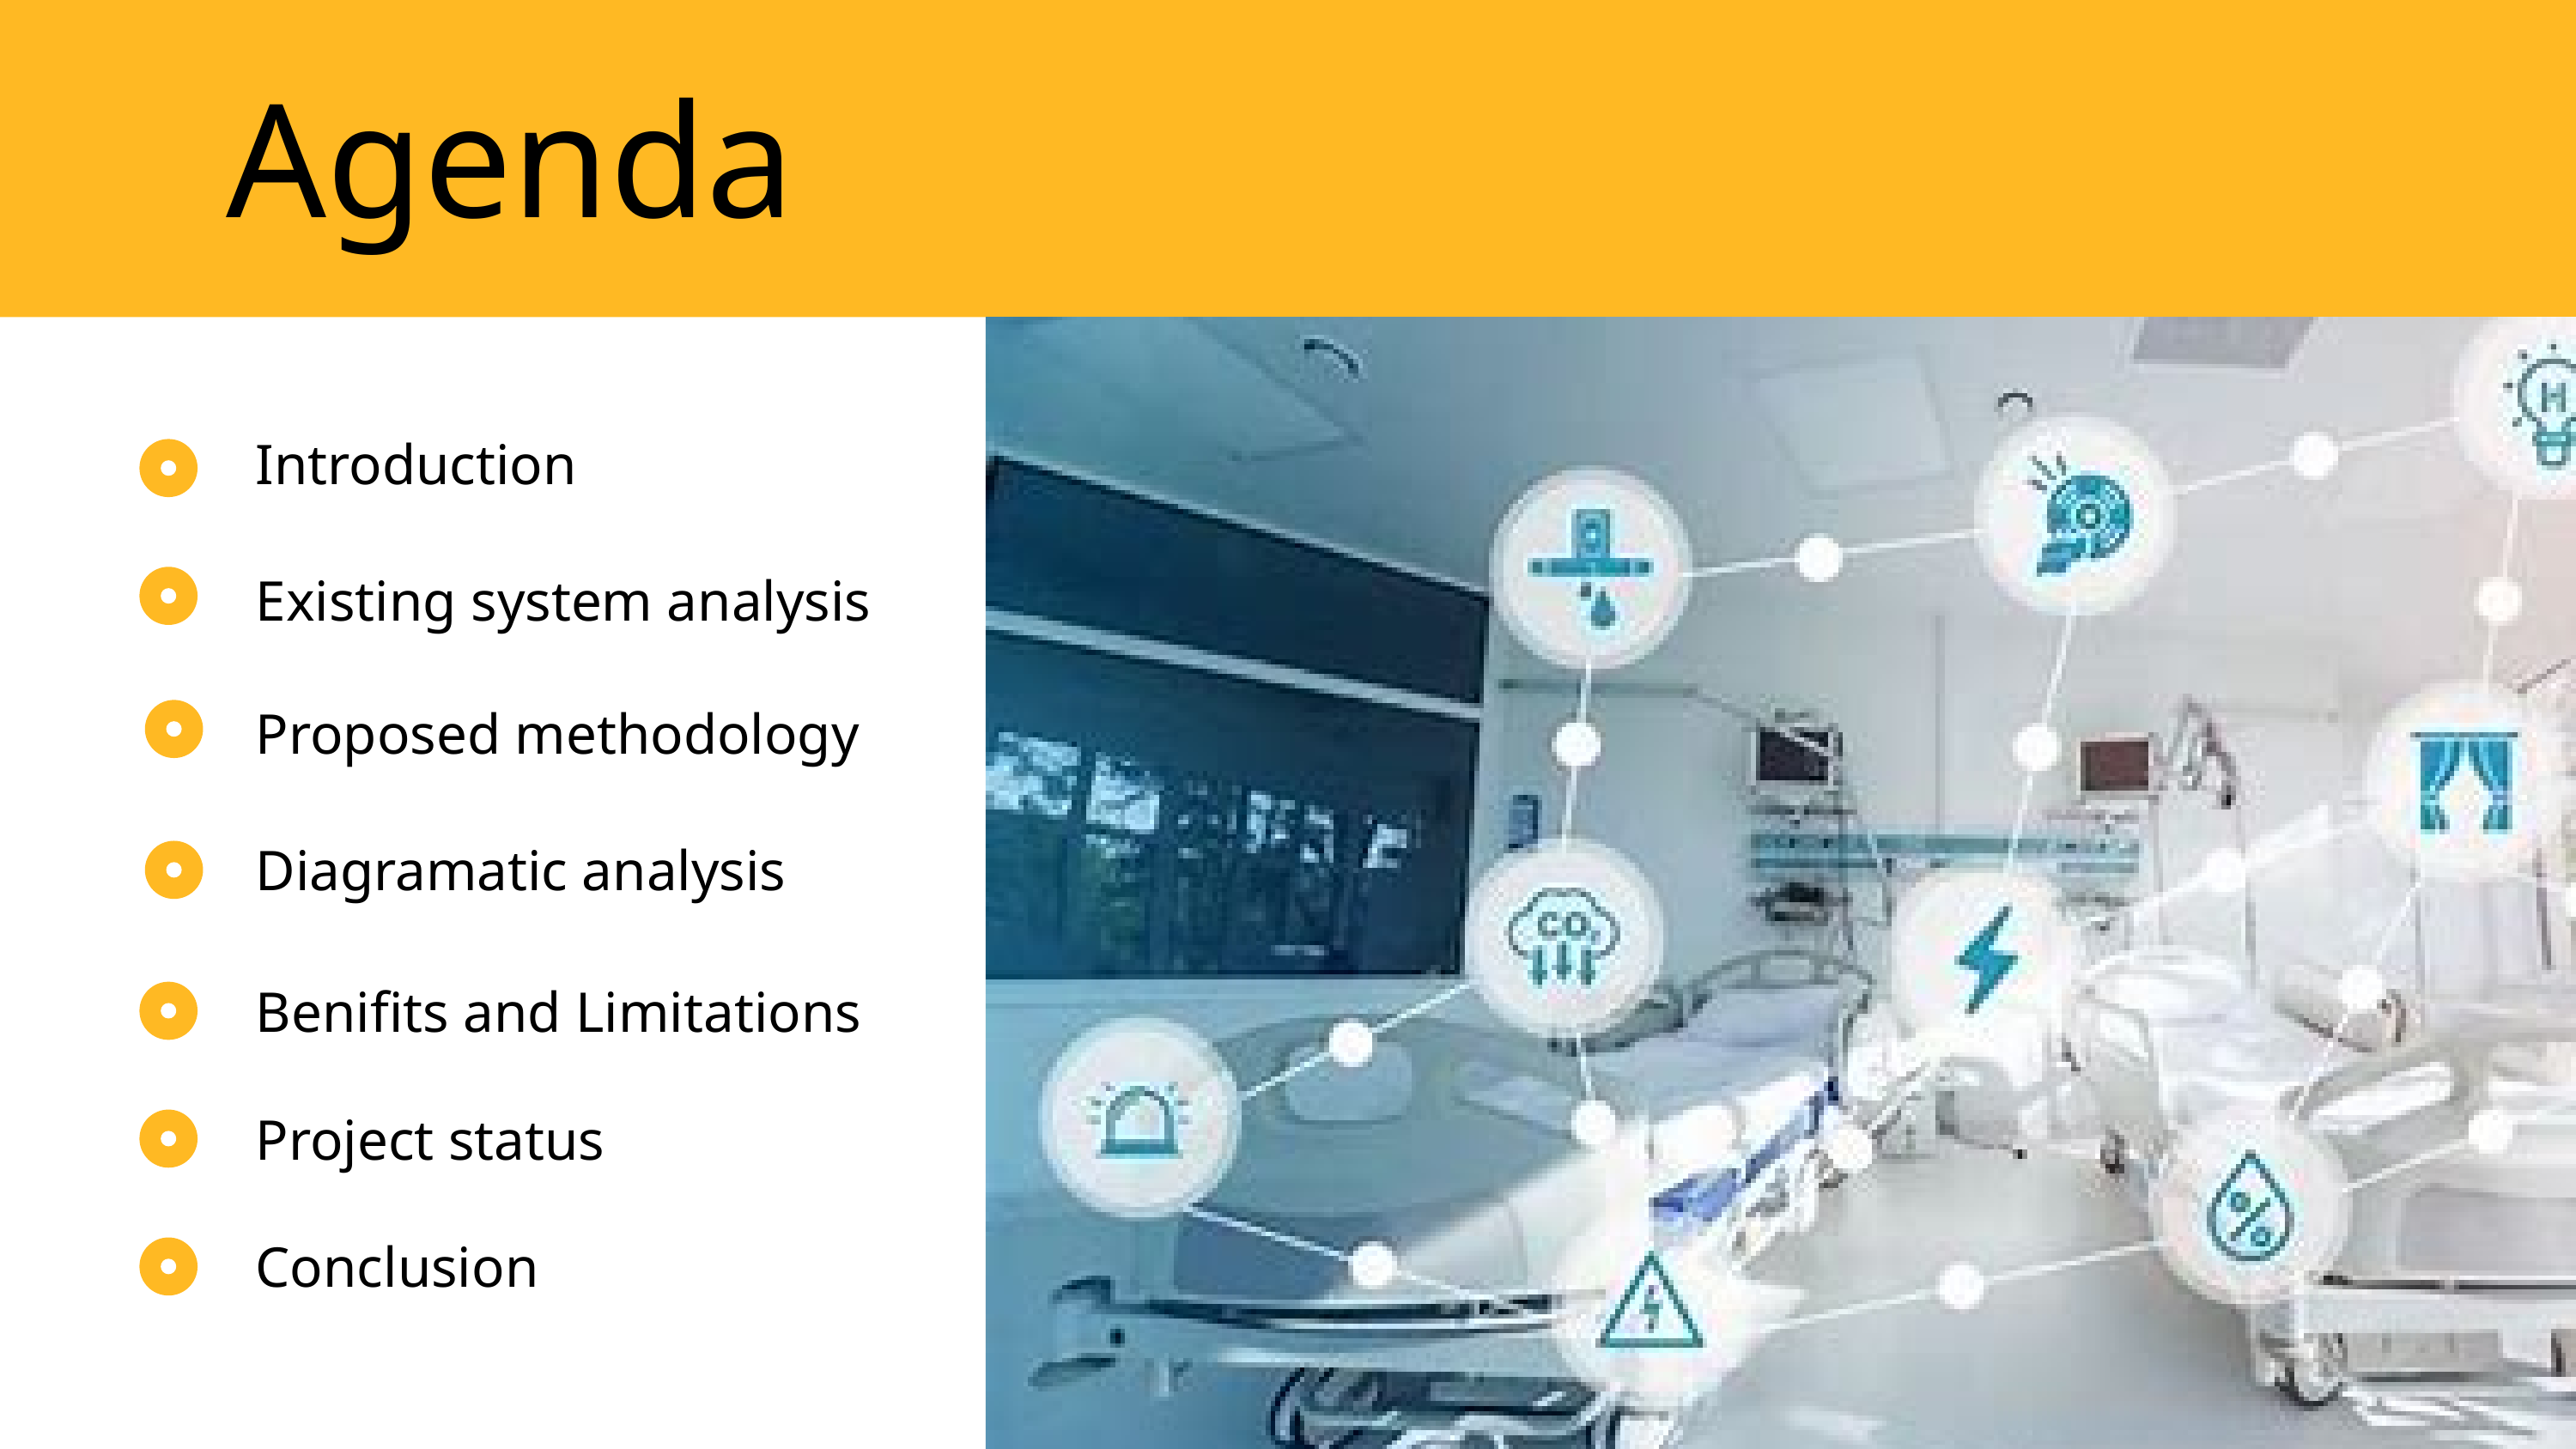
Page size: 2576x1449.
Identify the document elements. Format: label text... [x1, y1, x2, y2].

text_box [985, 317, 2576, 1449]
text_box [139, 1109, 198, 1168]
text_box Existing system analysis [255, 555, 970, 632]
text_box Agenda [226, 76, 1221, 250]
text_box Diagramatic analysis [255, 824, 931, 902]
text_box Project status [255, 1094, 803, 1171]
text_box Conclusion [255, 1221, 803, 1298]
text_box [139, 981, 198, 1040]
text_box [139, 1237, 198, 1296]
text_box Proposed methodology [255, 688, 970, 765]
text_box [139, 566, 198, 626]
text_box [0, 0, 2576, 318]
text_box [139, 439, 198, 498]
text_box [144, 840, 204, 900]
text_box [144, 700, 204, 759]
text_box Introduction [255, 418, 762, 495]
text_box Benifits and Limitations [255, 966, 931, 1043]
